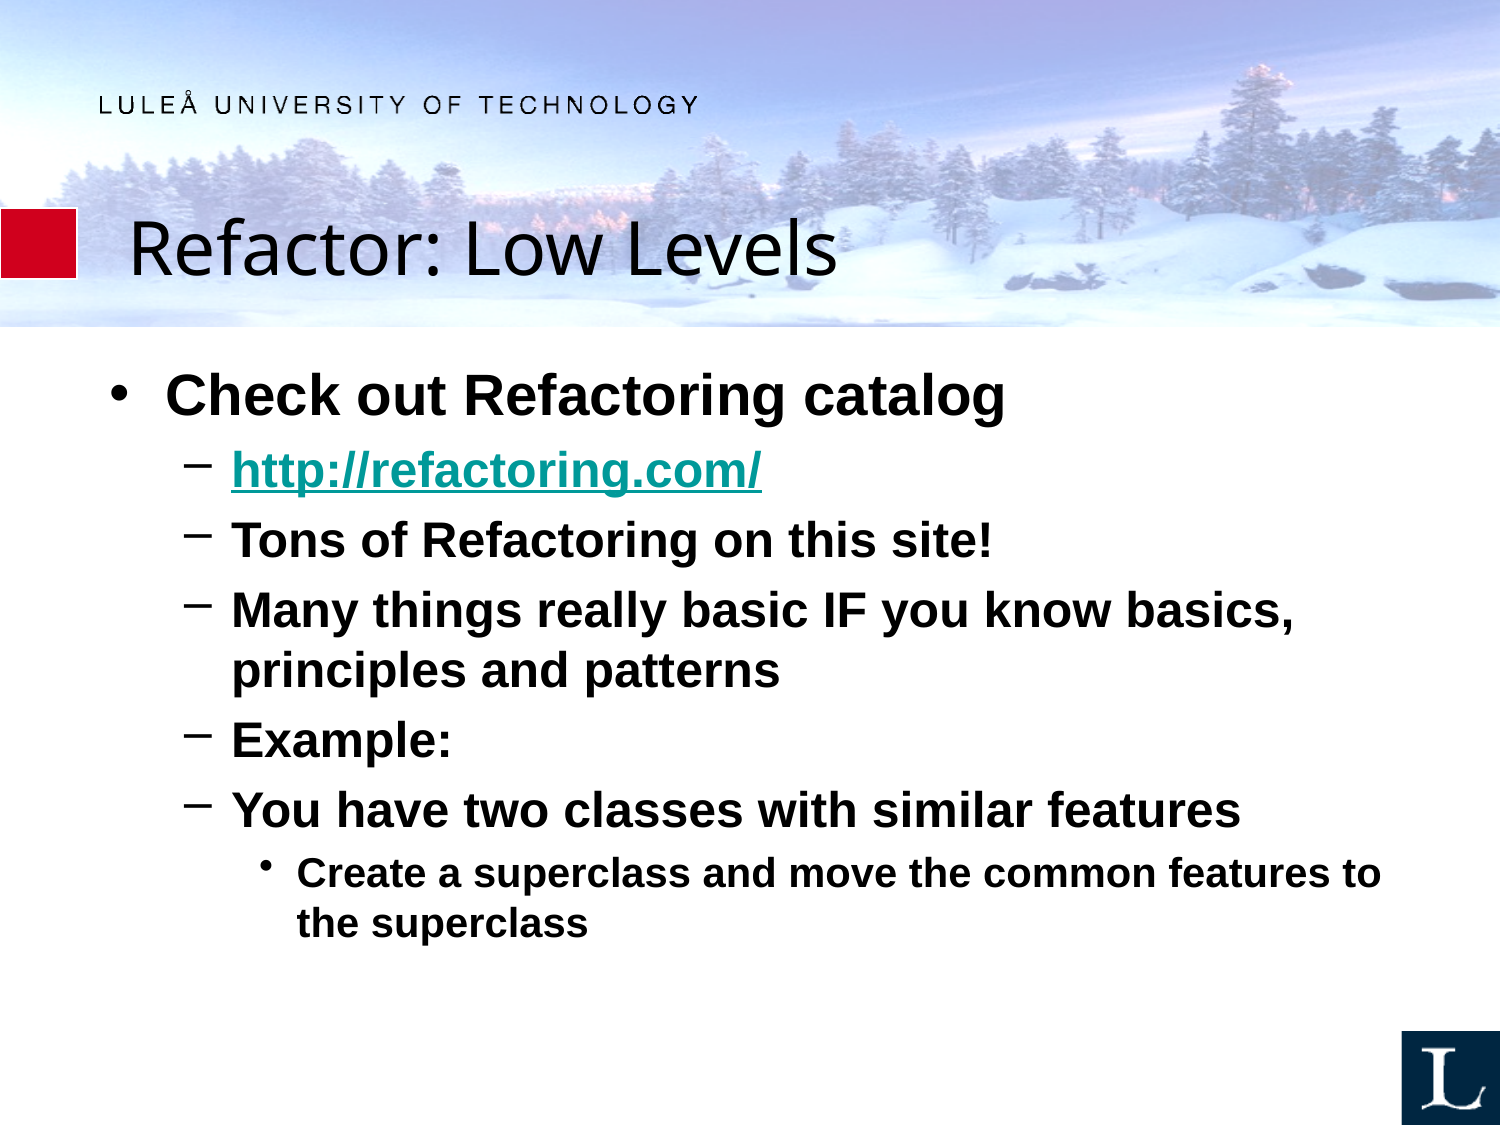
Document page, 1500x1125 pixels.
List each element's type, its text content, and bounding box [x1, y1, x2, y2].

picture [100, 90, 697, 114]
title Refactor: Low Levels [111, 160, 1412, 330]
picture [1399, 1031, 1500, 1125]
list Check out Refactoring catalog http://refactoring.com/ Tons of Refactoring on this site! Many things really basic IF you know basics, principles and patterns Example: You have two classes with similar features Create a superclass and move the common features to the superclass [94, 350, 1412, 975]
